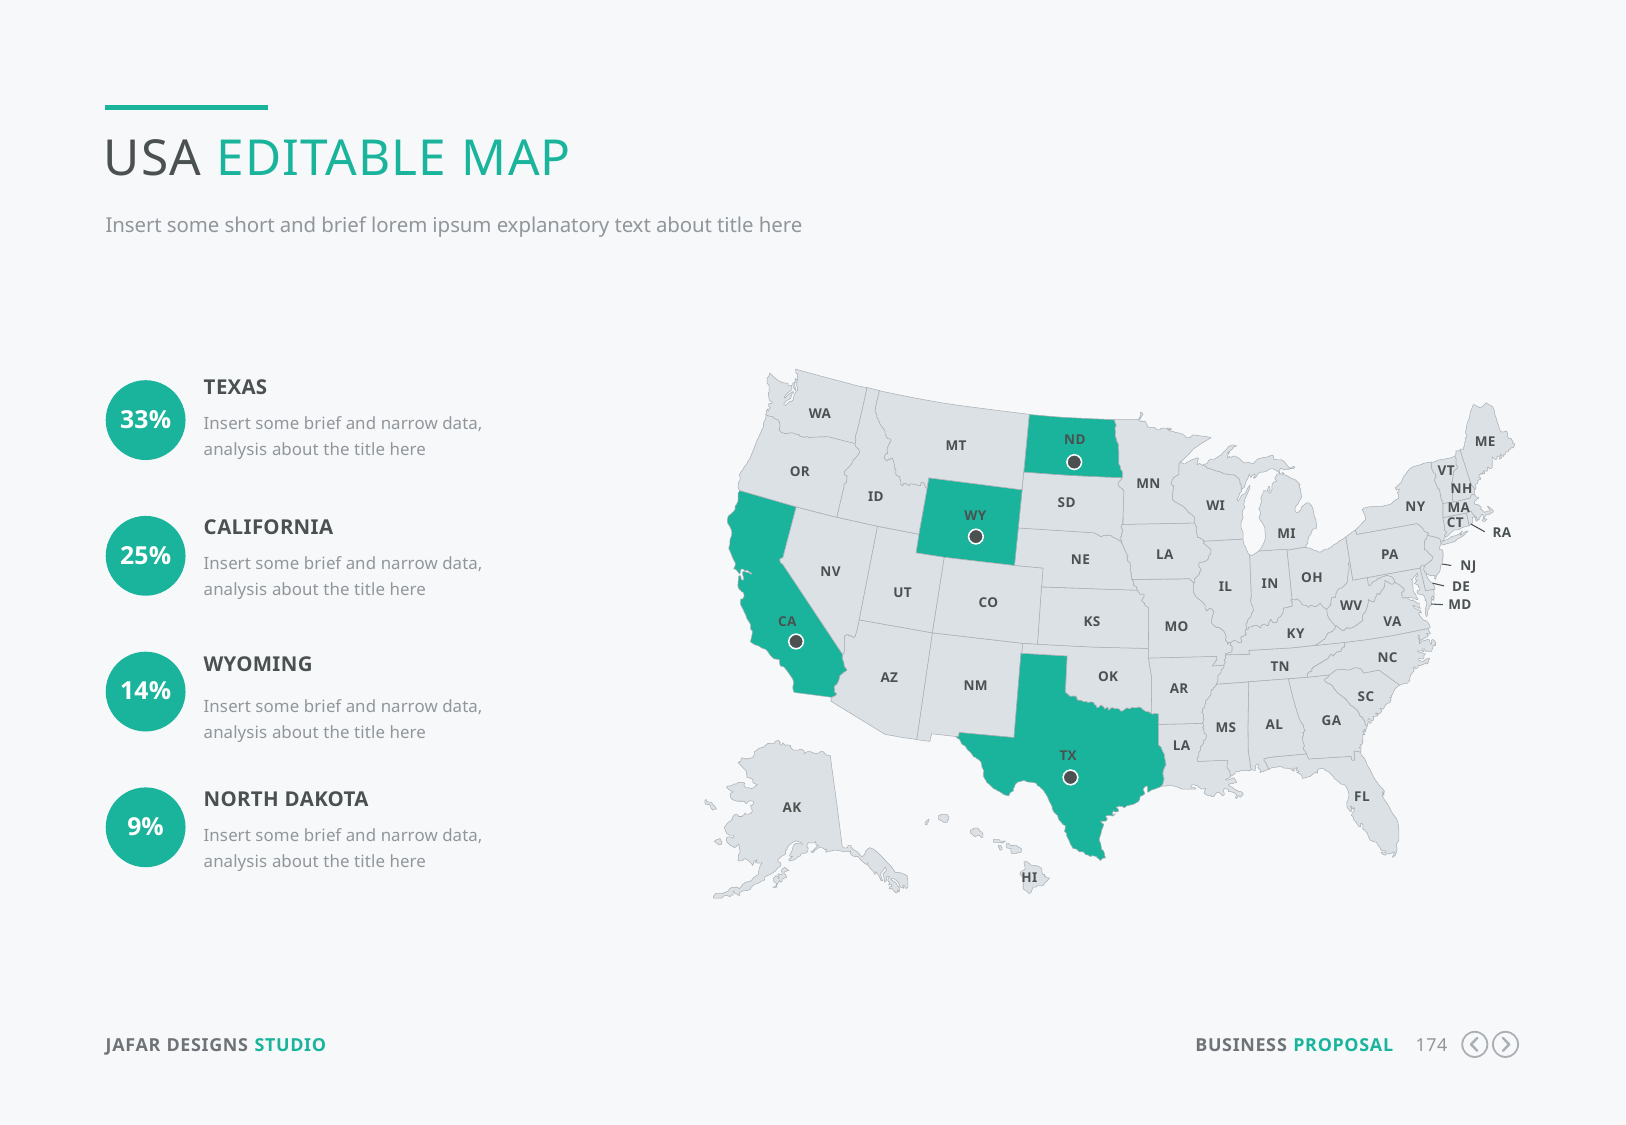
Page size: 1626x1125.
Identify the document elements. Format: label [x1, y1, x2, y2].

text_box [203, 650, 521, 743]
list [105, 209, 1519, 241]
text_box [105, 787, 186, 868]
text_box [105, 515, 186, 596]
text_box [105, 380, 186, 461]
text_box [203, 514, 521, 600]
text_box [704, 369, 1519, 898]
list [103, 125, 1518, 188]
text_box [105, 651, 186, 732]
text_box [203, 374, 521, 460]
text_box [203, 785, 521, 872]
